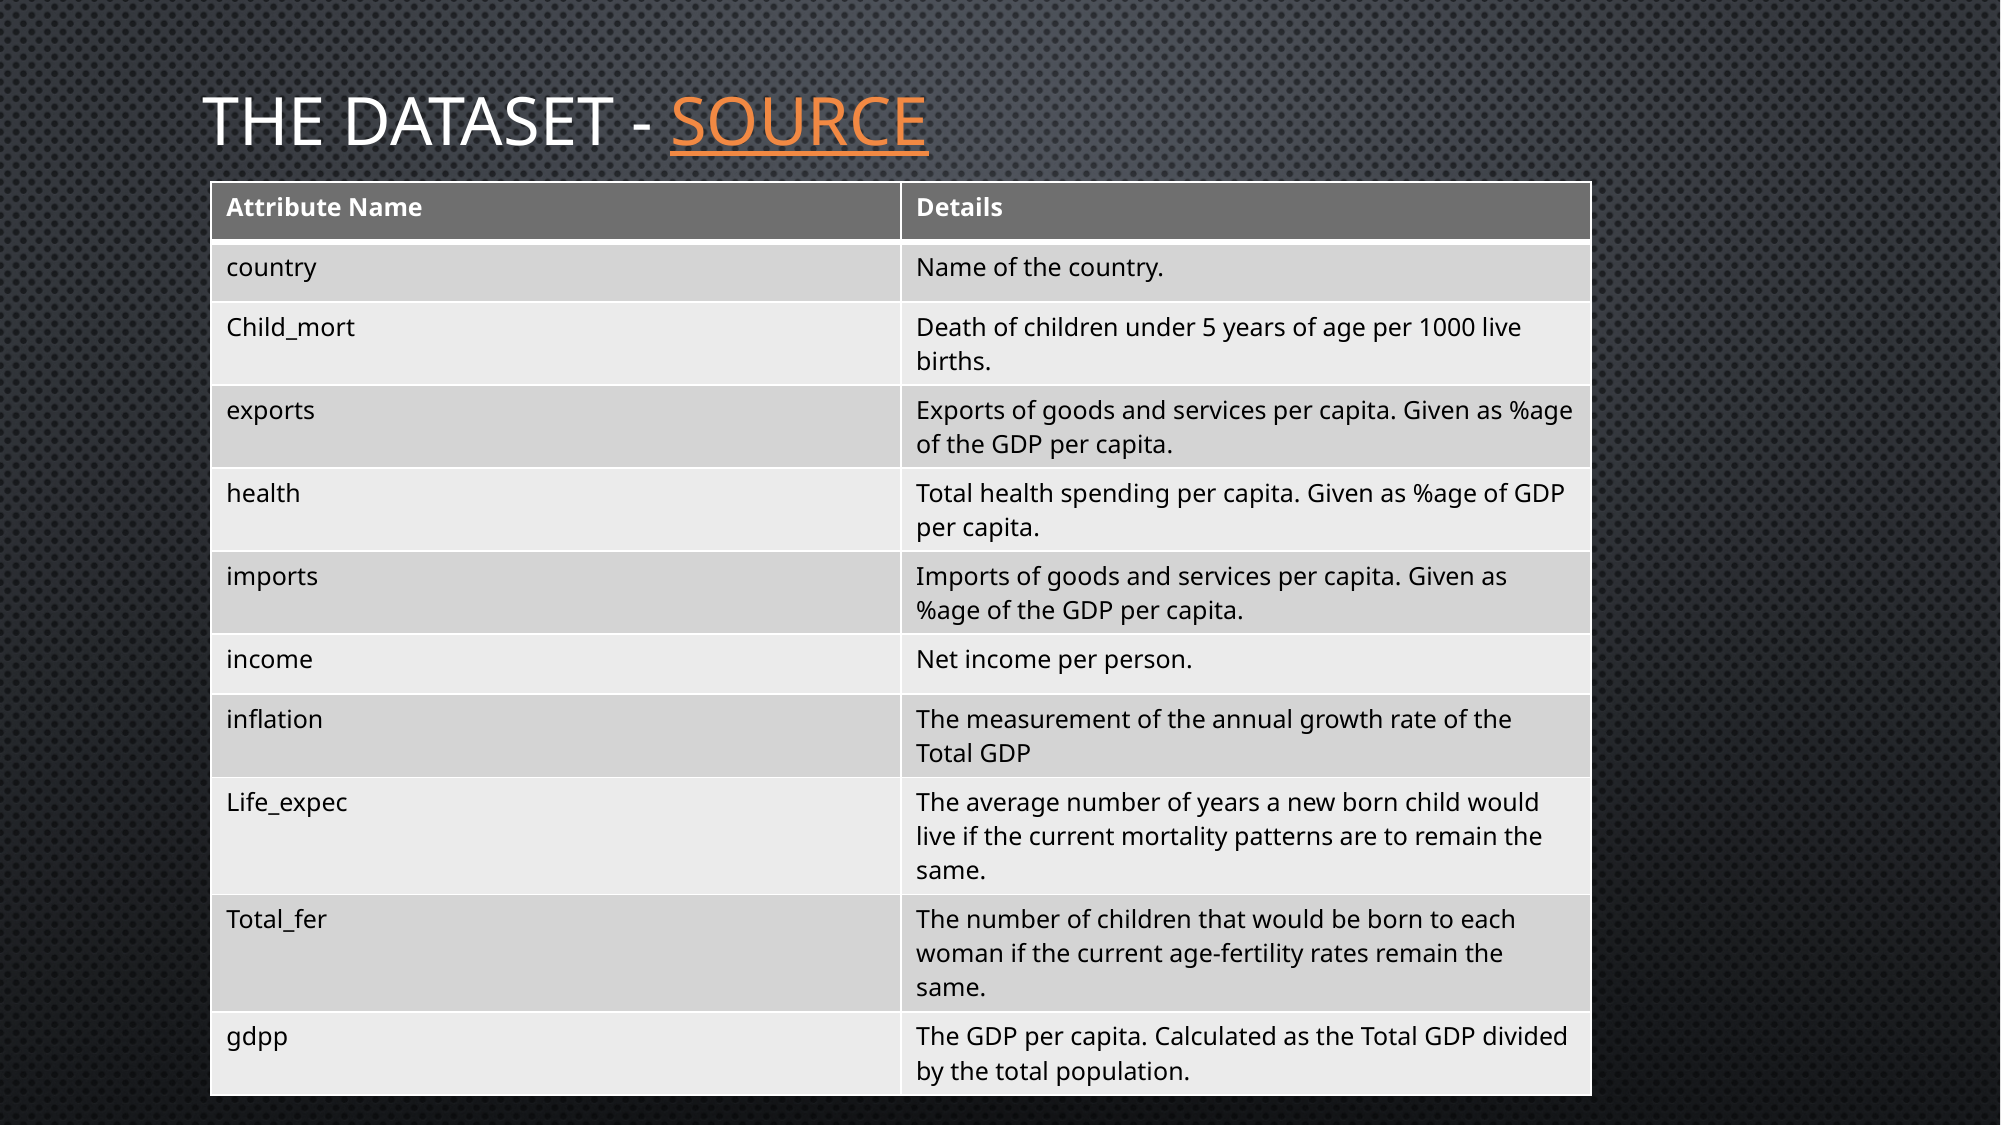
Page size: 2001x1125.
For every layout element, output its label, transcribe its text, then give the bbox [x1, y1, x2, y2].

table_cell Total health spending per capita. Given as %age of GDP per capita. [902, 469, 1590, 550]
table_cell Child_mort [212, 303, 900, 384]
table_header Details [902, 183, 1590, 239]
table_cell Exports of goods and services per capita. Given as %age of the GDP per capita. [902, 386, 1590, 467]
table_header Attribute Name [212, 183, 900, 239]
table_cell Name of the country. [902, 245, 1590, 301]
table_cell country [212, 245, 900, 301]
table_cell income [212, 635, 900, 693]
table_cell exports [212, 386, 900, 467]
table_cell The average number of years a new born child would live if the current mortality patterns are to remain the same. [902, 778, 1590, 894]
table_cell inflation [212, 695, 900, 777]
table_cell imports [212, 552, 900, 633]
table_cell Life_expec [212, 778, 900, 894]
table_cell The number of children that would be born to each woman if the current age-fertility rates remain the same. [902, 895, 1590, 1011]
table_cell The measurement of the annual growth rate of the Total GDP [902, 695, 1590, 777]
table_cell The GDP per capita. Calculated as the Total GDP divided by the total population. [902, 1013, 1590, 1094]
table_cell Total_fer [212, 895, 900, 1011]
table_cell Net income per person. [902, 635, 1590, 693]
table_cell gdpp [212, 1013, 900, 1094]
title The Dataset - Source [187, 0, 1813, 281]
table_cell health [212, 469, 900, 550]
table_cell Death of children under 5 years of age per 1000 live births. [902, 303, 1590, 384]
table_cell Imports of goods and services per capita. Given as %age of the GDP per capita. [902, 552, 1590, 633]
